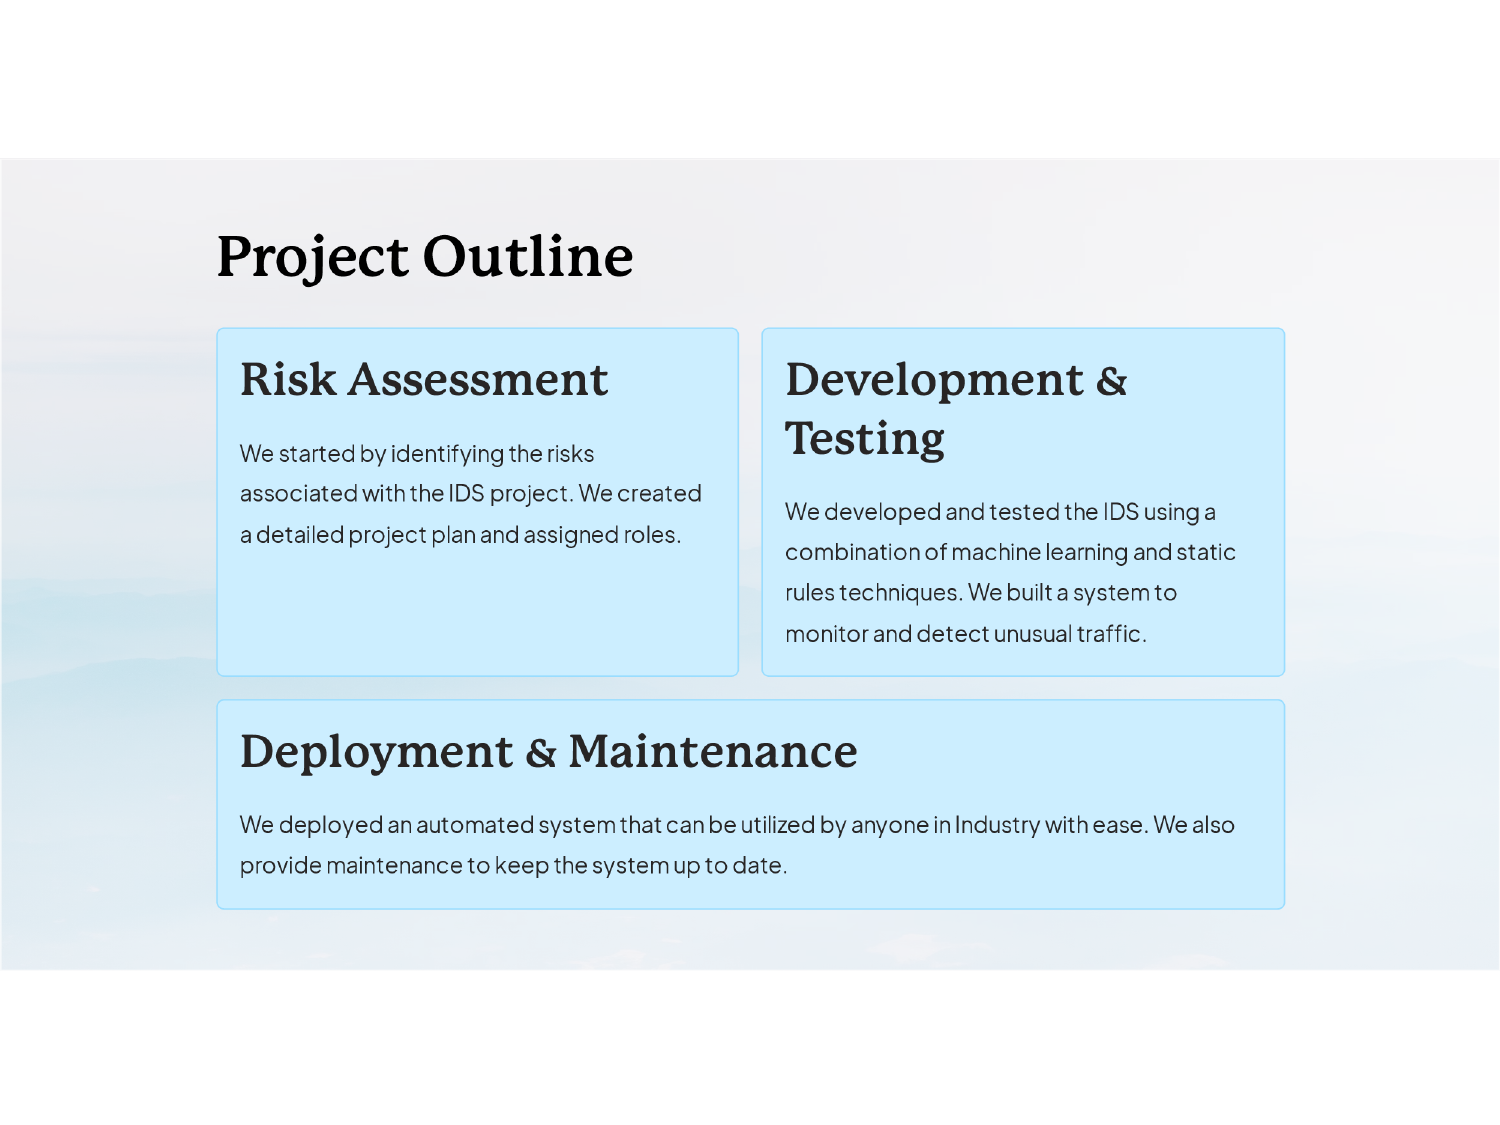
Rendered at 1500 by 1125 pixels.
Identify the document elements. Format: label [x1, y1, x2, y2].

picture [0, 157, 1500, 971]
